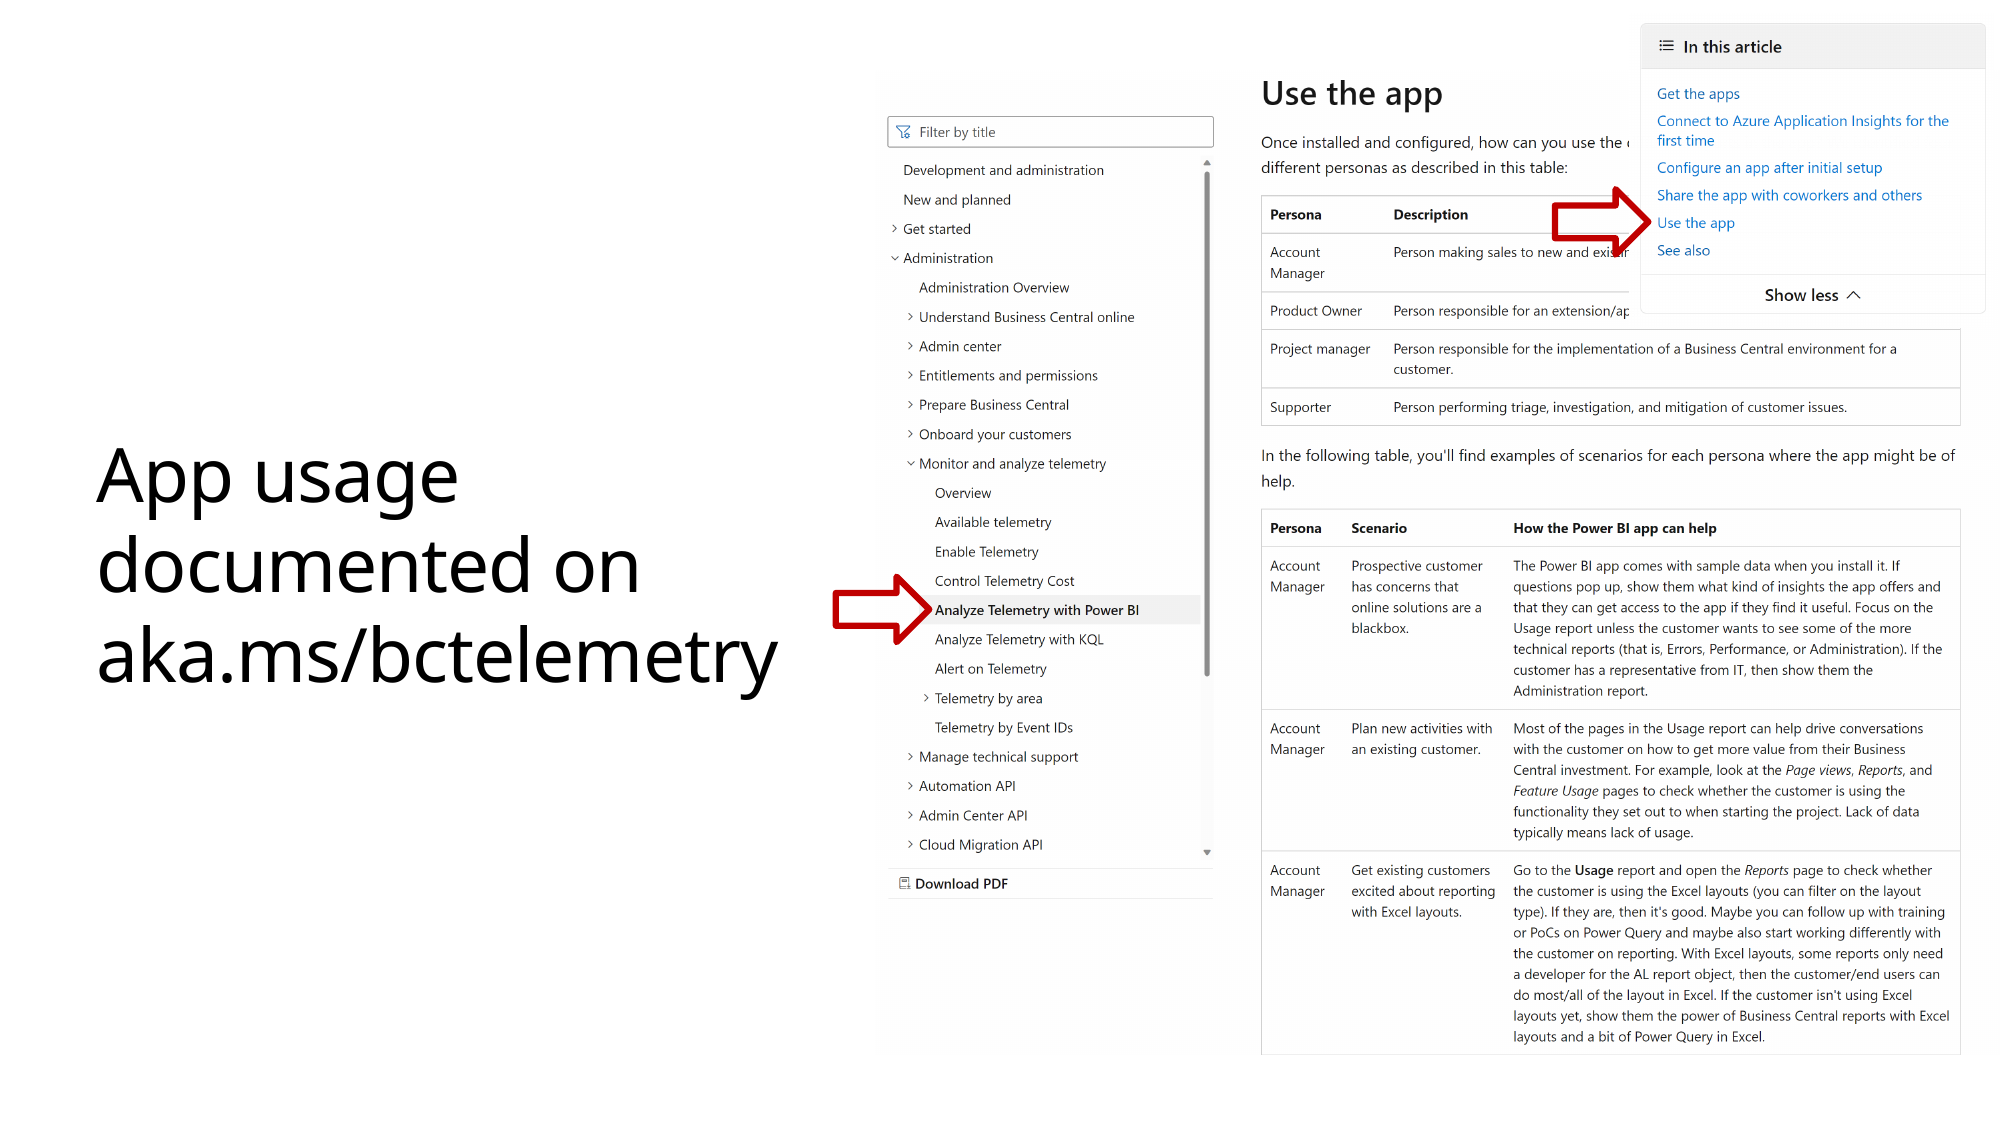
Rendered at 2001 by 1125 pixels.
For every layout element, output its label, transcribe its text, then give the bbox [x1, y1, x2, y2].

text_box [835, 592, 874, 627]
picture [874, 13, 2000, 1055]
title App usage documented on aka.ms/bctelemetry [96, 96, 779, 1029]
